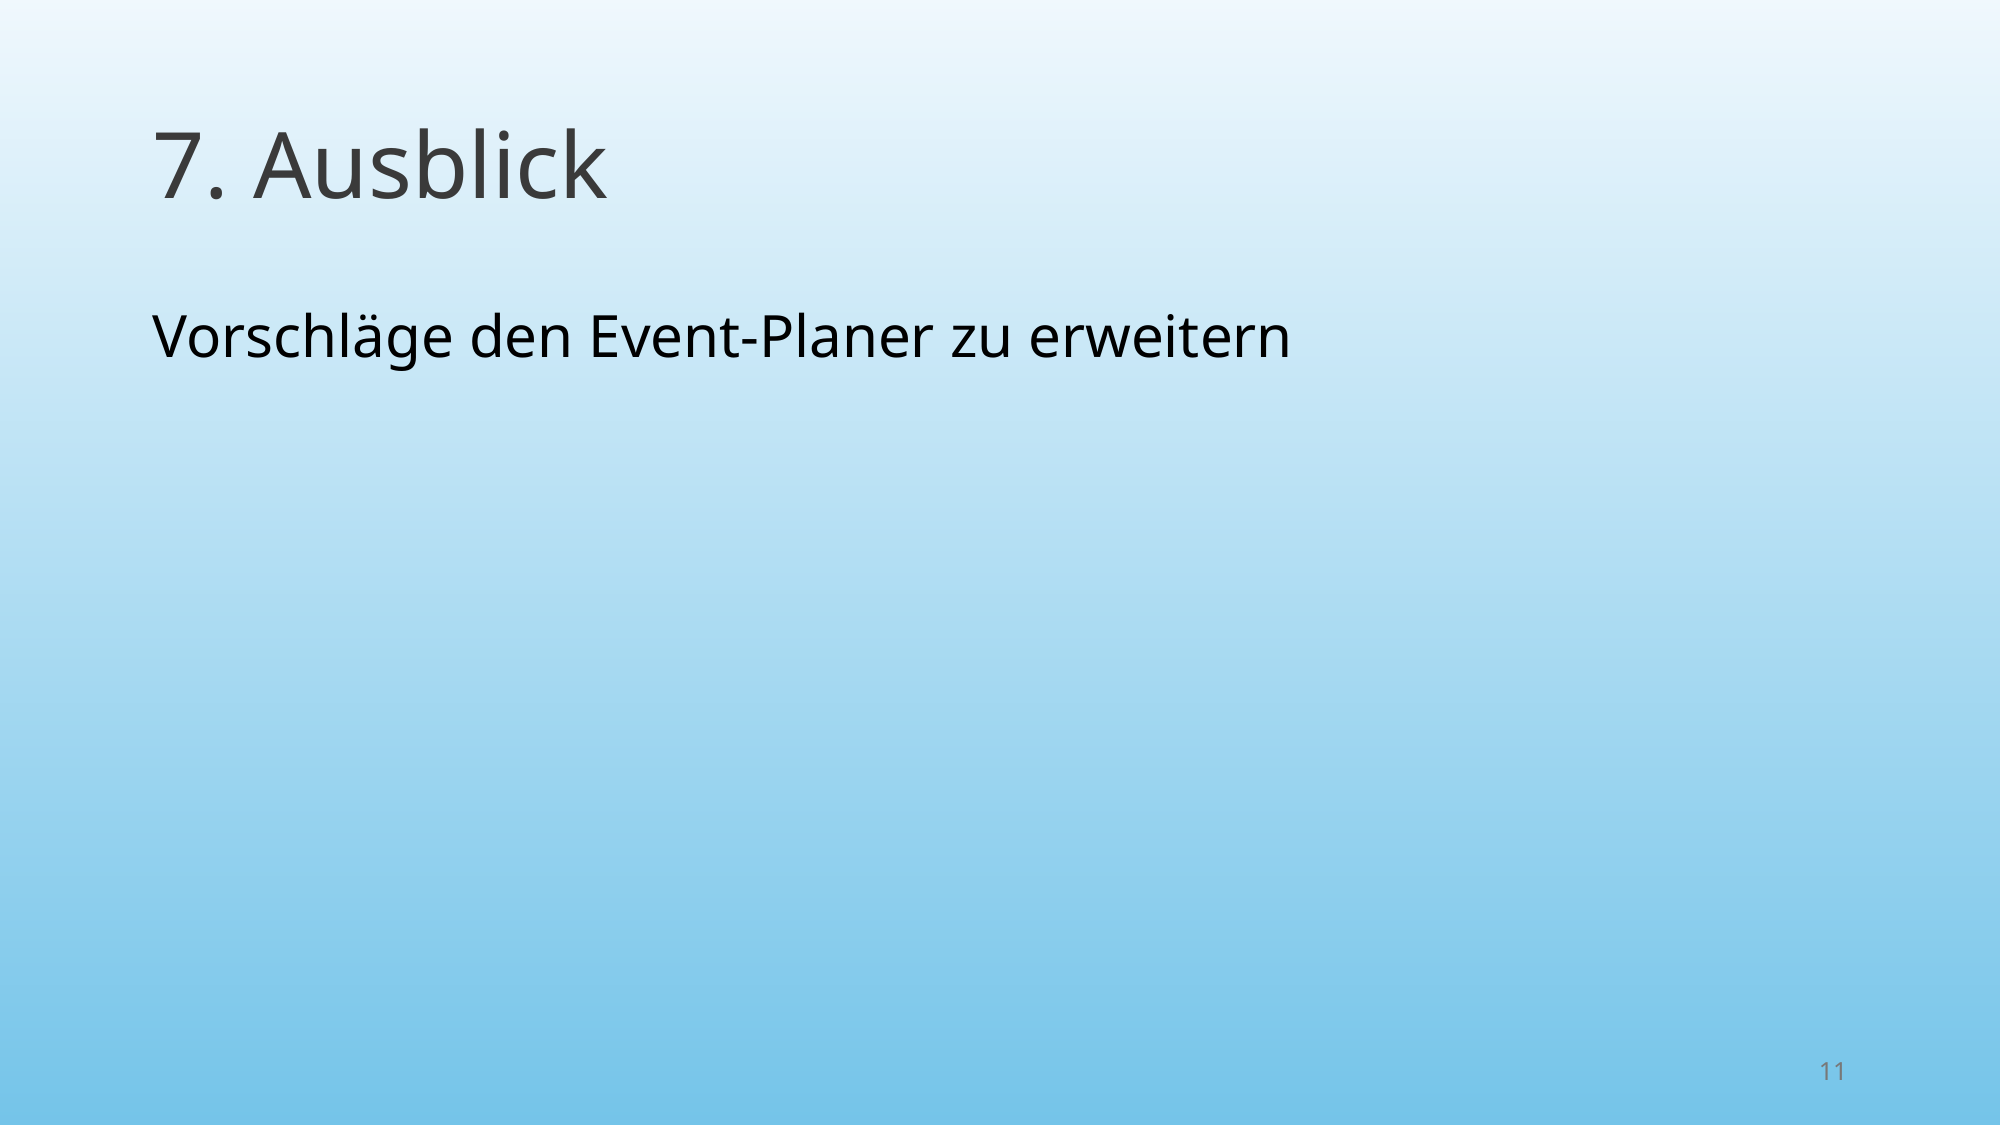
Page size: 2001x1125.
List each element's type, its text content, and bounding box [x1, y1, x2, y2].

slide_number 11 [1412, 1042, 1863, 1103]
list Vorschläge den Event-Planer zu erweitern [137, 299, 1863, 1014]
title 7. Ausblick [137, 59, 1863, 278]
